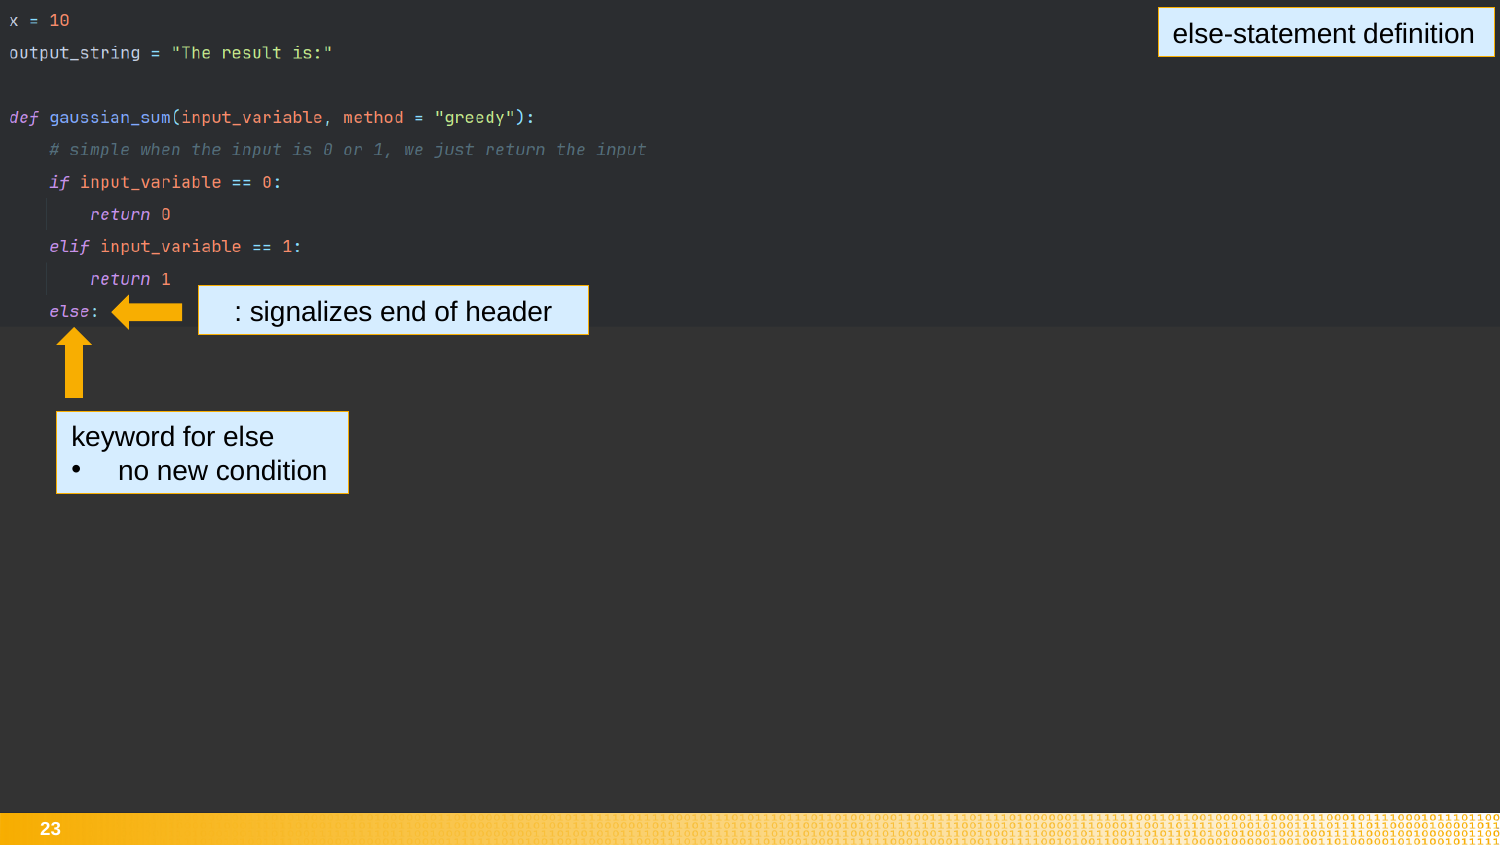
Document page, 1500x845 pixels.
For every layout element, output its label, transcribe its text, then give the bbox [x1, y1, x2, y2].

footer [103, 816, 1273, 841]
picture [0, 0, 1500, 845]
slide_number 23 [5, 816, 62, 841]
